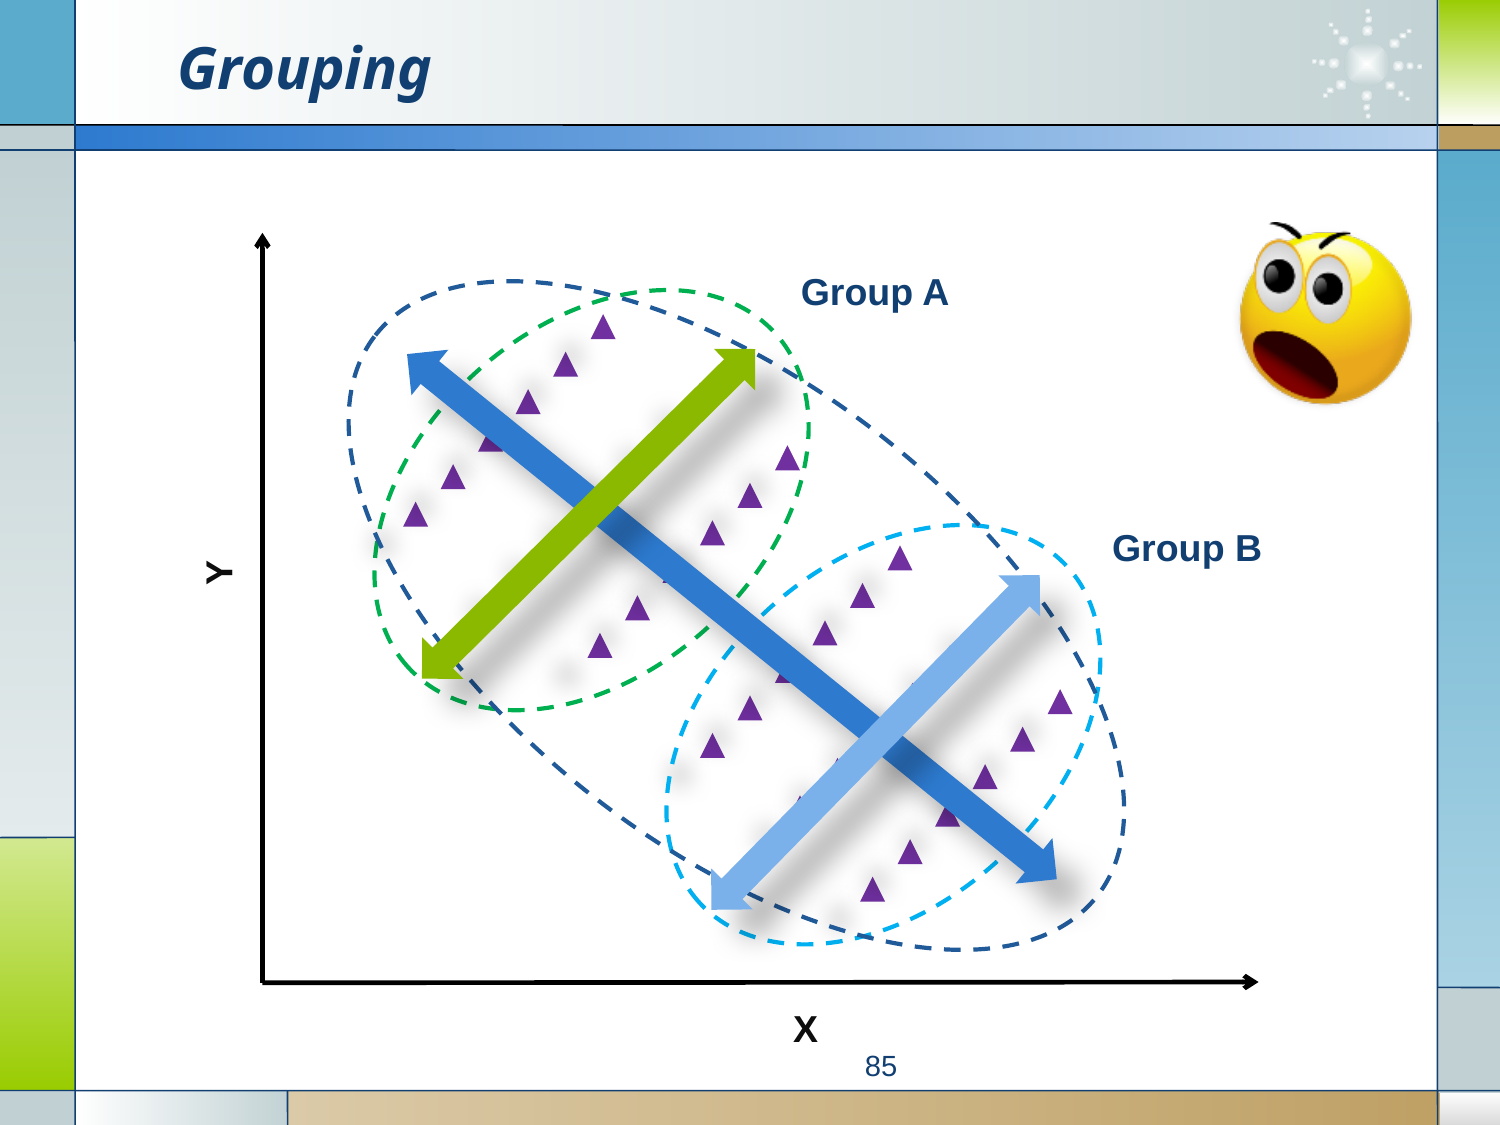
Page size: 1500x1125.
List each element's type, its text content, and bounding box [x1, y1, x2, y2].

picture [1230, 222, 1419, 413]
text_box [786, 920, 843, 947]
text_box [640, 540, 879, 738]
text_box [616, 287, 805, 381]
slide_number 85 [562, 1039, 913, 1081]
text_box [680, 378, 1021, 704]
text_box Group A [786, 260, 965, 321]
text_box [423, 681, 429, 688]
text_box [497, 584, 840, 876]
text_box [708, 572, 1043, 912]
text_box [404, 347, 594, 508]
text_box [965, 651, 1127, 894]
text_box [925, 770, 1059, 886]
text_box Y [187, 545, 248, 601]
text_box [372, 565, 435, 678]
text_box [980, 523, 1103, 698]
title Grouping [162, 19, 1263, 113]
text_box X [778, 997, 834, 1057]
text_box [672, 855, 719, 923]
text_box [803, 815, 1067, 952]
text_box Group B [1097, 516, 1278, 577]
text_box [419, 346, 758, 681]
text_box [851, 937, 862, 941]
text_box [346, 279, 746, 641]
